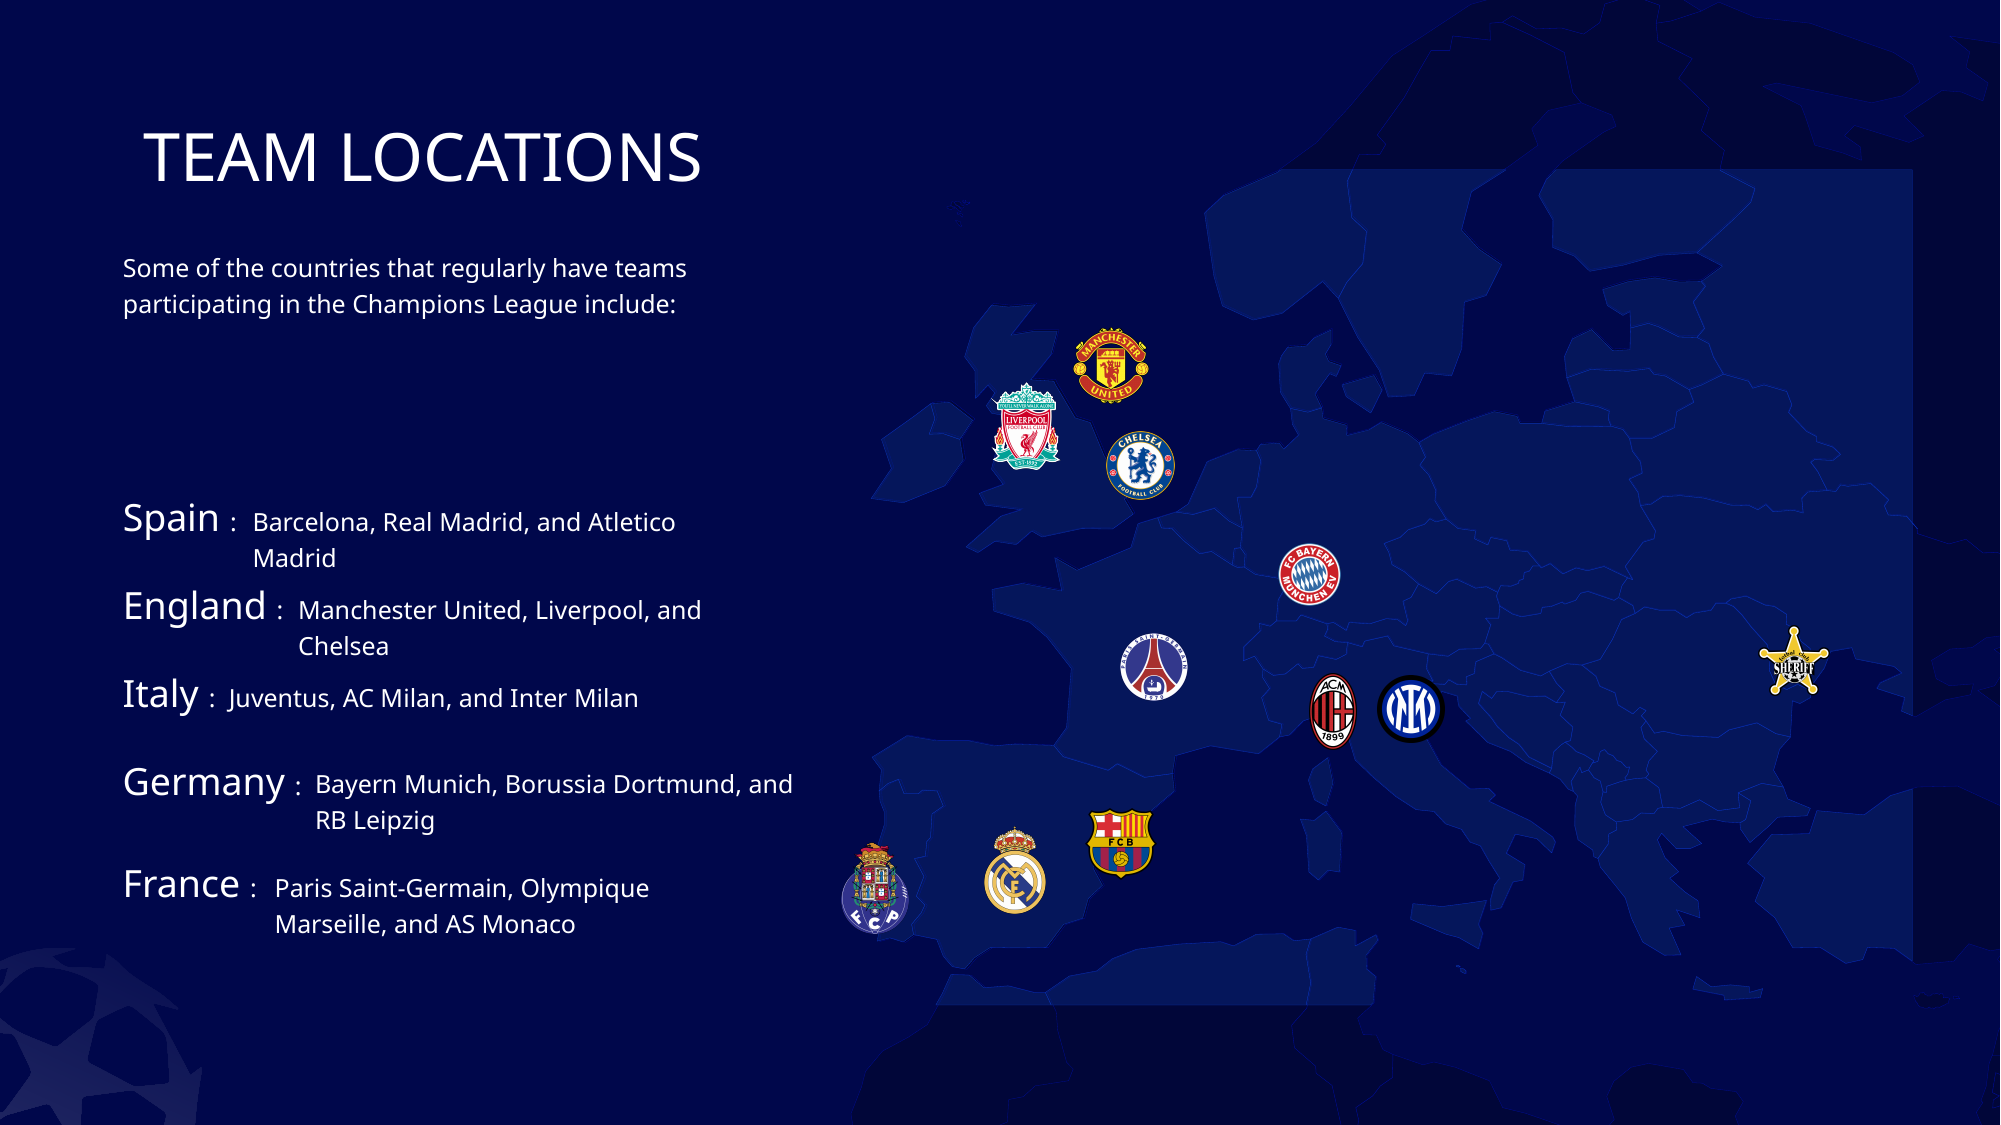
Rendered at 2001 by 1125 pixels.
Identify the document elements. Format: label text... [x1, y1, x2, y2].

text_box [841, 327, 1830, 934]
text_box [863, 169, 1918, 1005]
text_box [108, 653, 727, 720]
text_box [0, 947, 202, 1125]
text_box Some of the countries that regularly have teams participating in the Champions League include: [108, 238, 760, 326]
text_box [108, 477, 751, 544]
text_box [821, 0, 2000, 1125]
text_box TEAM LOCATIONS [129, 107, 719, 202]
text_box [107, 565, 797, 632]
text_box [108, 843, 773, 946]
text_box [107, 741, 814, 842]
